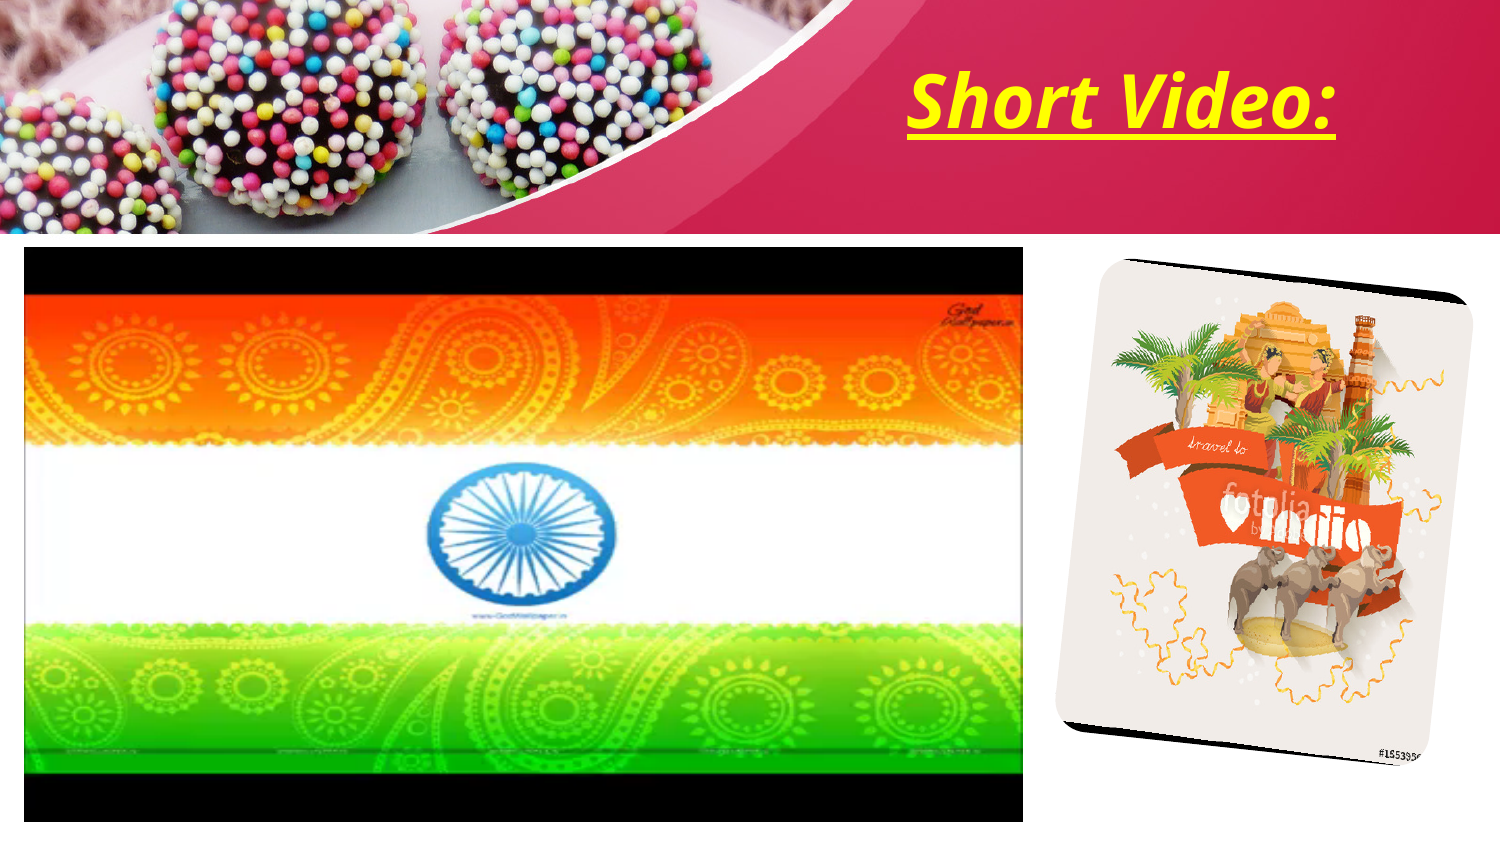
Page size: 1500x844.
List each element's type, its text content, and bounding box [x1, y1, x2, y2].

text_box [23, 246, 1024, 823]
text_box Short Video: [875, 46, 1477, 151]
picture [0, 0, 1500, 844]
